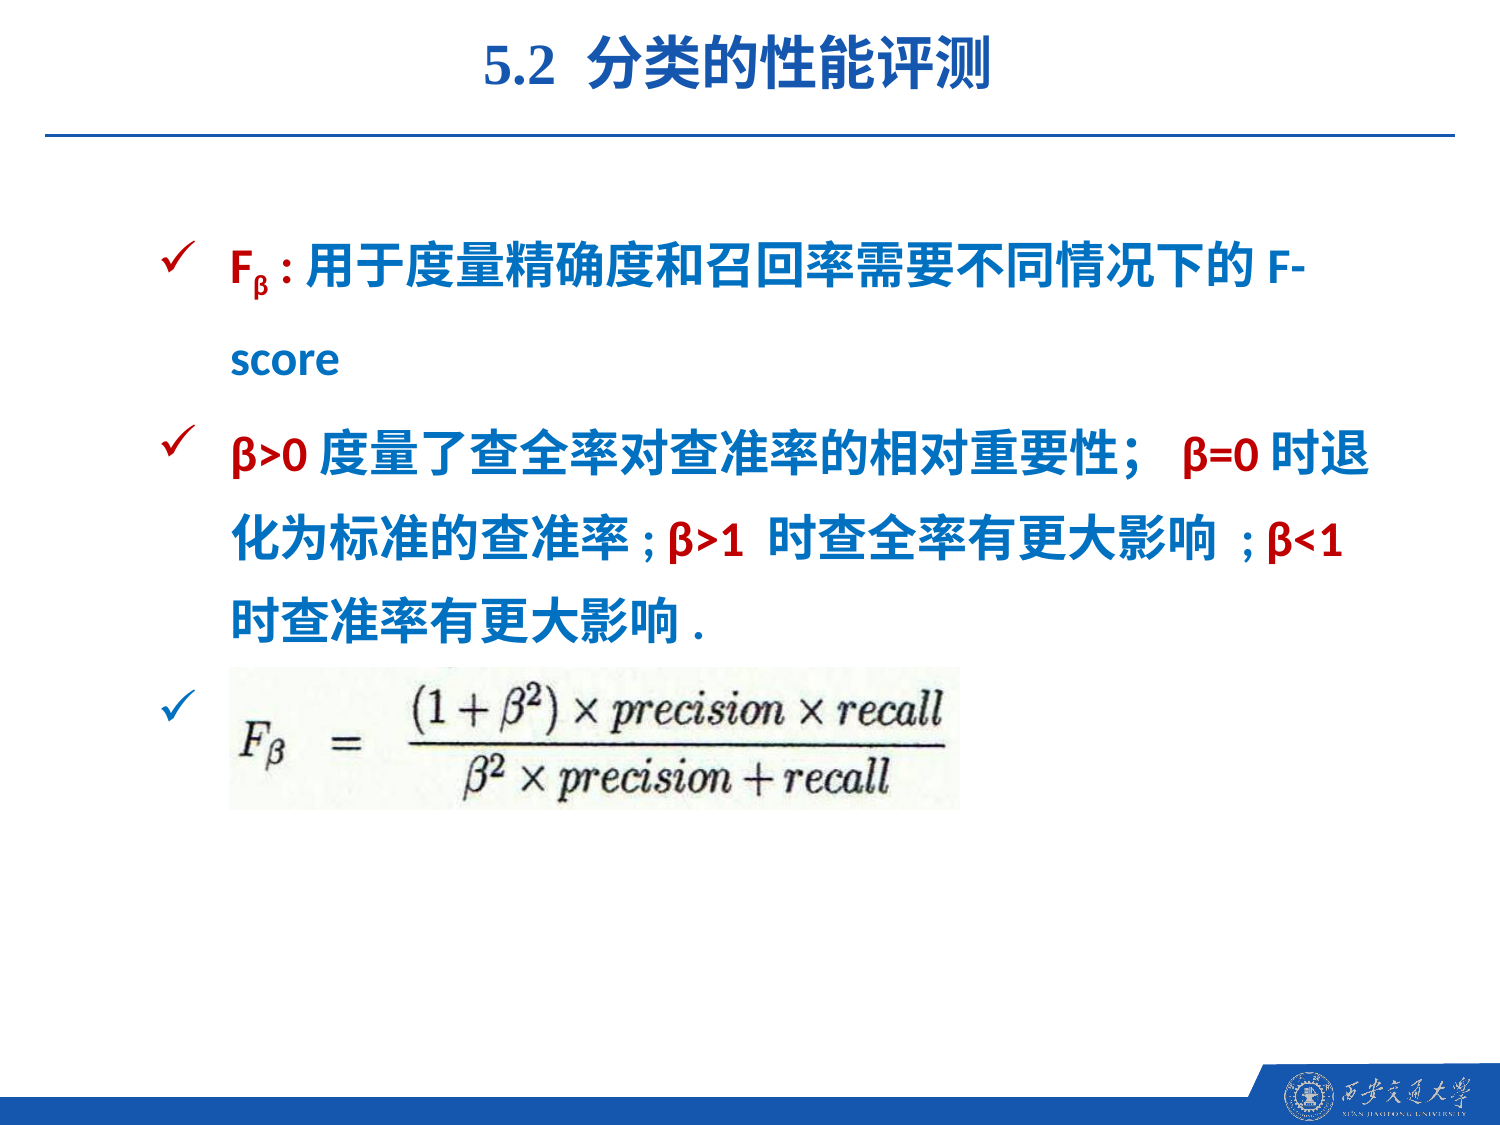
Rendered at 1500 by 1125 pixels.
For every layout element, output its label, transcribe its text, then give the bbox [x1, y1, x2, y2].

picture [228, 667, 960, 810]
text_box 5.2 分类的性能评测 [135, 19, 1341, 104]
text_box Fβ :用于度量精确度和召回率需要不同情况下的F-score β>0度量了查全率对查准率的相对重要性；β=0时退化为标准的查准率; β>1 时查全率有更大影响 ; β<1 时查准率有更大影响. 商品推荐、恶意软件检测 [82, 198, 1418, 754]
